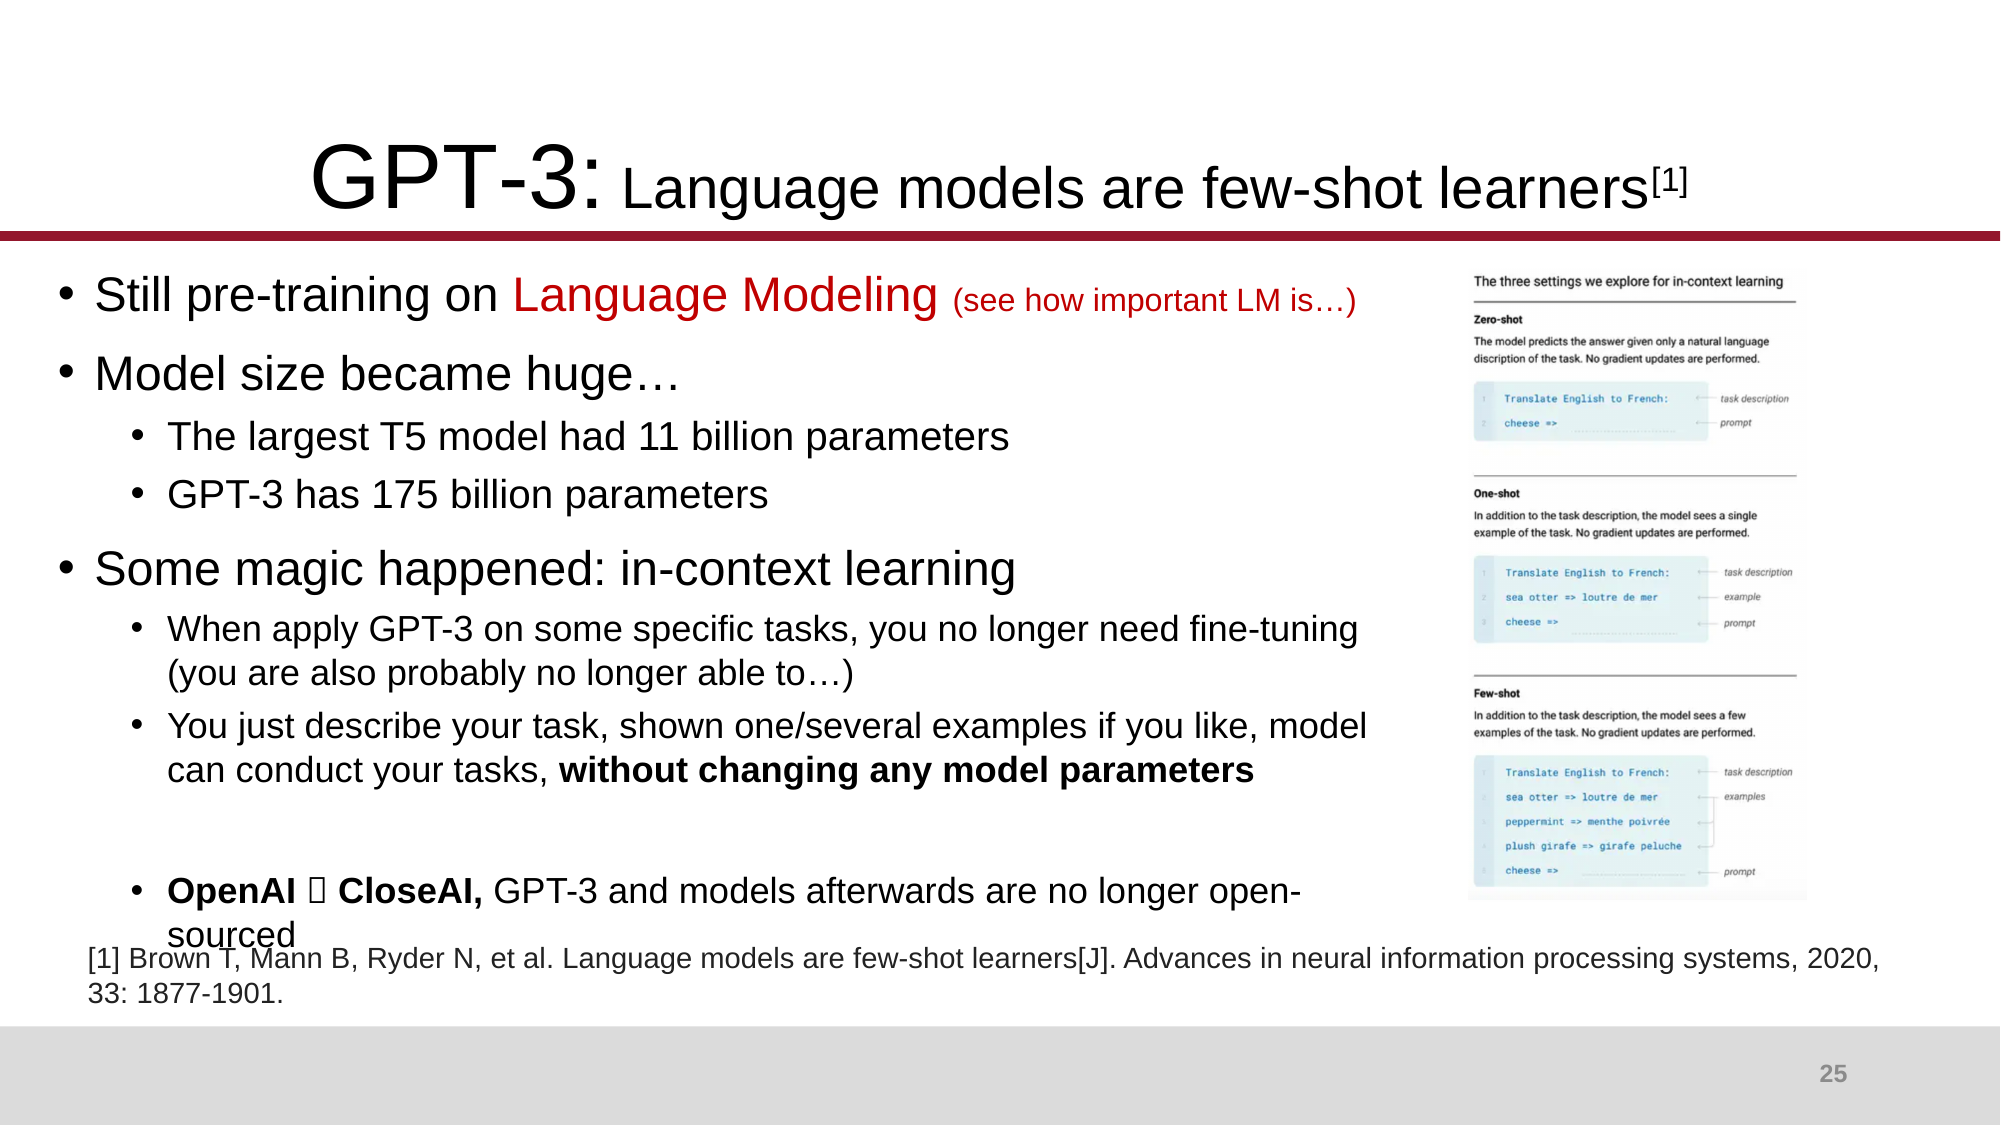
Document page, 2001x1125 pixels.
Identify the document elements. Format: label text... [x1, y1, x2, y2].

list Still pre-training on Language Modeling (see how important LM is…) Model size became huge… The largest T5 model had 11 billion parameters GPT-3 has 175 billion parameters Some magic happened: in-context learning When apply GPT-3 on some specific tasks, you no longer need fine-tuning (you are also probably no longer able to…) You just describe your task, shown one/several examples if you like, model can conduct your tasks, without changing any model parameters OpenAI  CloseAI, GPT-3 and models afterwards are no longer open-sourced [42, 255, 1439, 970]
title GPT-3: Language models are few-shot learners[1] [41, 70, 1957, 288]
picture [1468, 268, 1807, 902]
slide_number 25 [1412, 1042, 1863, 1103]
text_box [1] Brown T, Mann B, Ryder N, et al. Language models are few-shot learners[J]. Advances in neural information processing systems, 2020, 33: 1877-1901. [72, 931, 1926, 1017]
